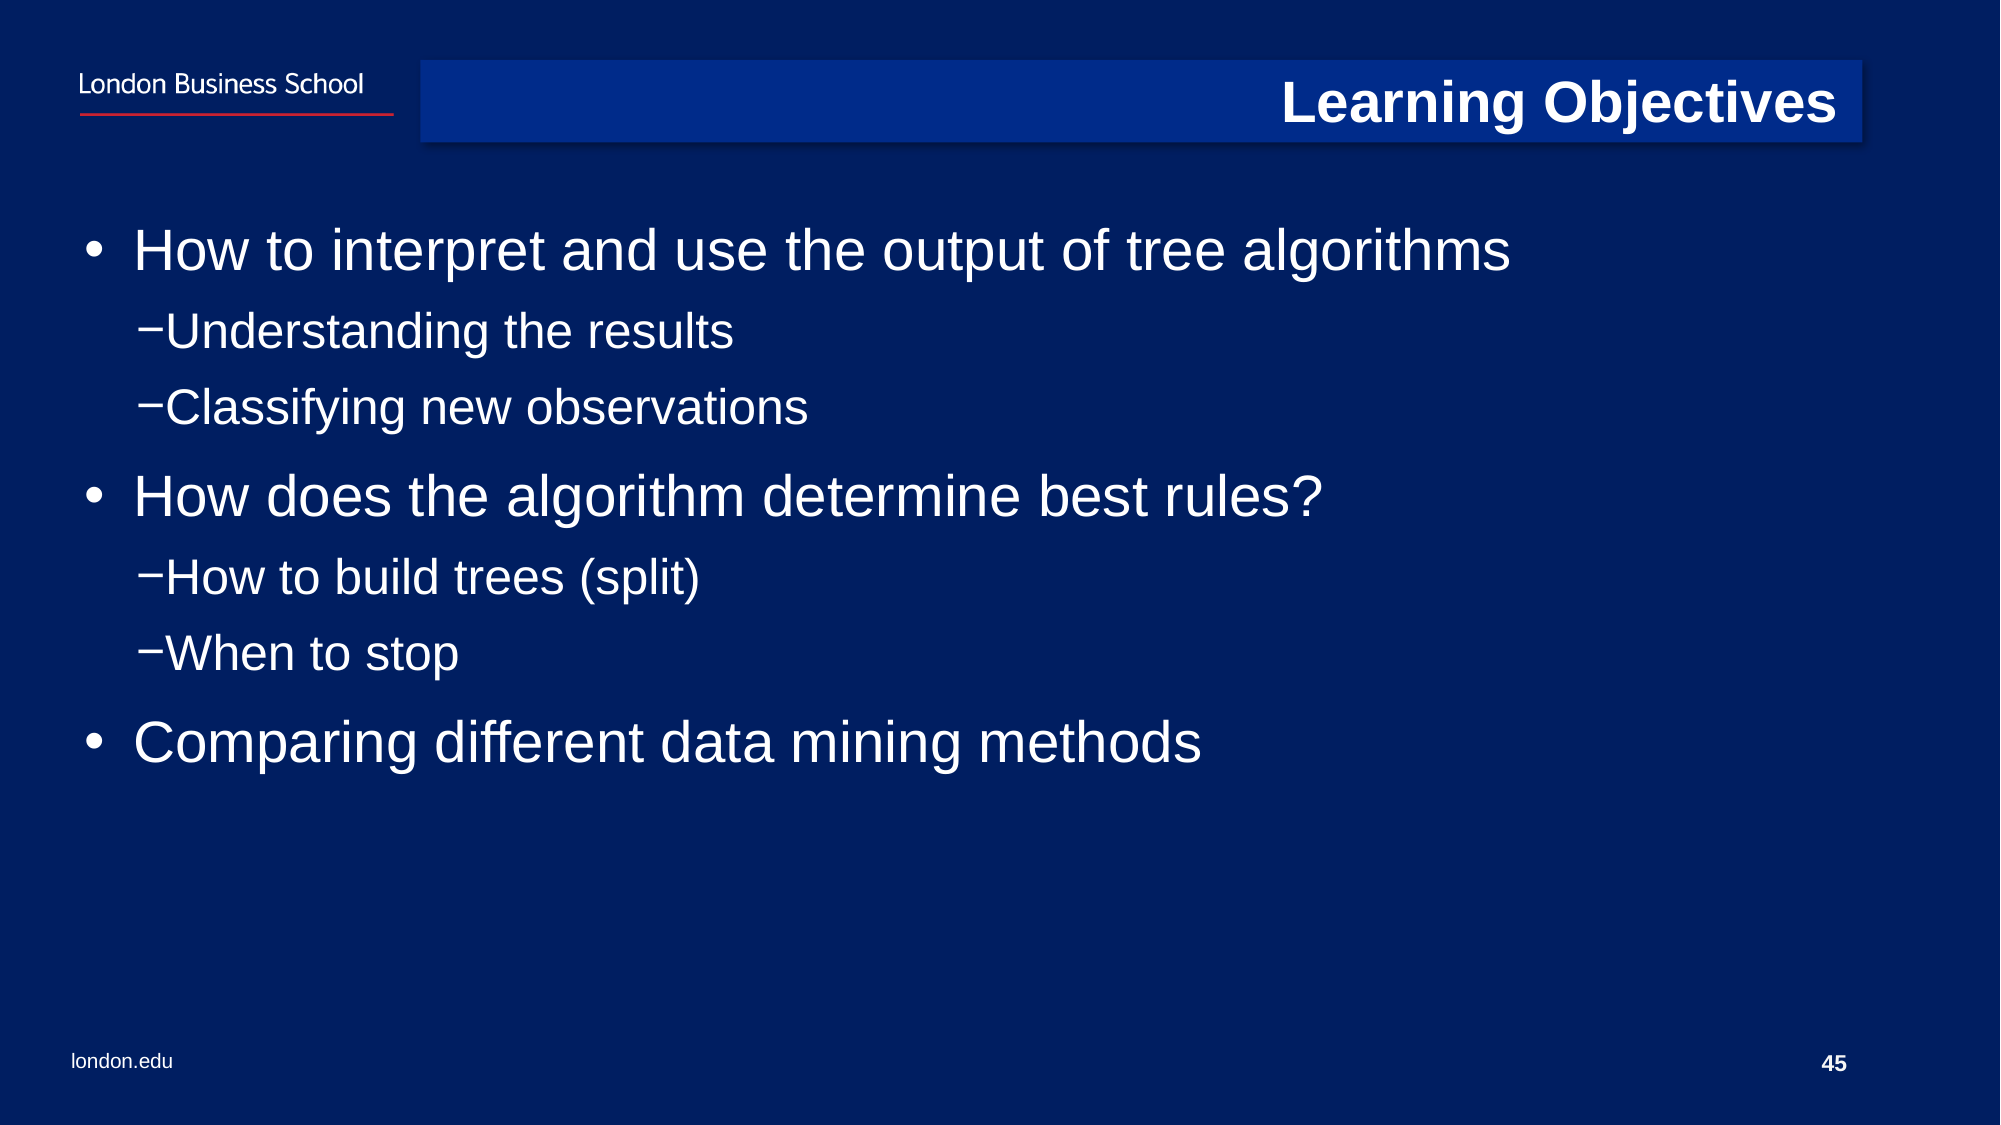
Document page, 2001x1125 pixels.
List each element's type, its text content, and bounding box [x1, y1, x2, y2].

picture [66, 59, 394, 137]
title Learning Objectives [420, 59, 1863, 143]
list How to interpret and use the output of tree algorithms Understanding the results Classifying new observations How does the algorithm determine best rules? How to build trees (split) When to stop Comparing different data mining methods [84, 208, 1916, 905]
